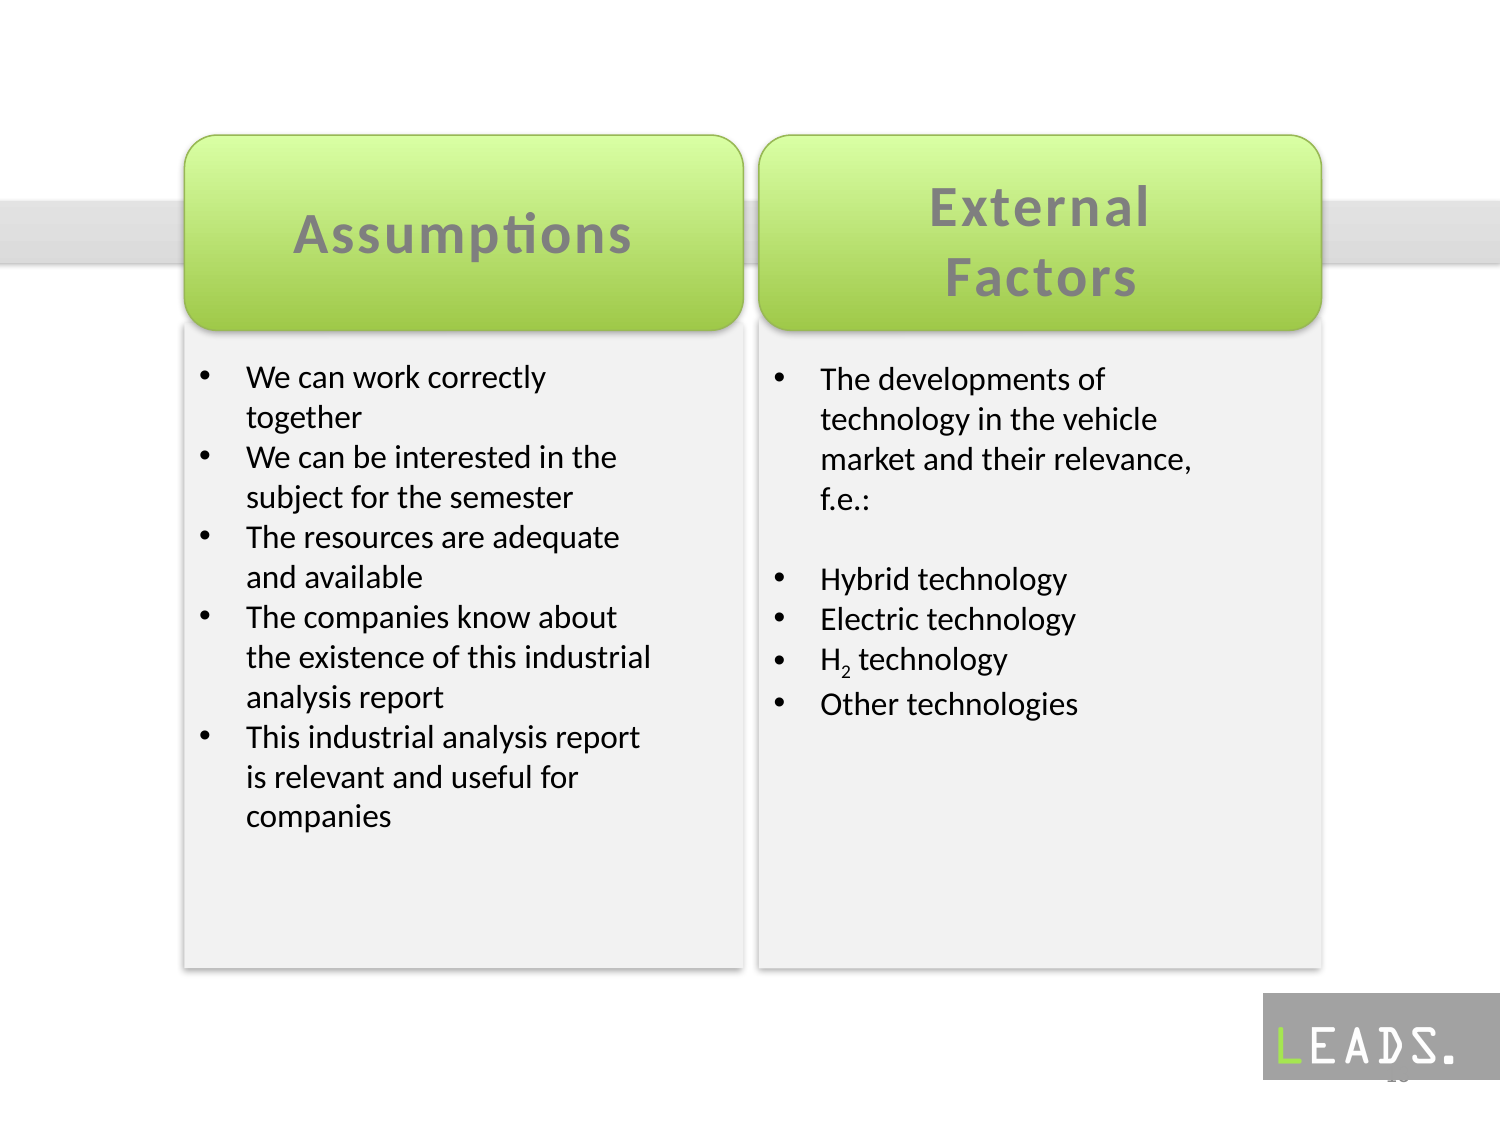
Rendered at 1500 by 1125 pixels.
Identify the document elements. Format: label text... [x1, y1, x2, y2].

text_box Assumptions [254, 187, 671, 273]
text_box We can work correctly together We can be interested in the subject for the semester The resources are adequate and available The companies know about the existence of this industrial analysis report This industrial analysis report is relevant and useful for companies [184, 348, 671, 842]
text_box [0, 201, 179, 264]
text_box The developments of technology in the vehicle market and their relevance, f.e.: Hybrid technology Electric technology H2 technology Other technologies [758, 350, 1248, 730]
text_box [748, 201, 753, 264]
text_box External Factors [813, 160, 1270, 316]
text_box [183, 134, 745, 332]
text_box [758, 134, 1323, 332]
text_box [184, 322, 744, 969]
text_box [758, 319, 1322, 969]
slide_number 13 [1074, 1042, 1425, 1103]
text_box [1327, 201, 1500, 264]
picture [1263, 993, 1500, 1080]
